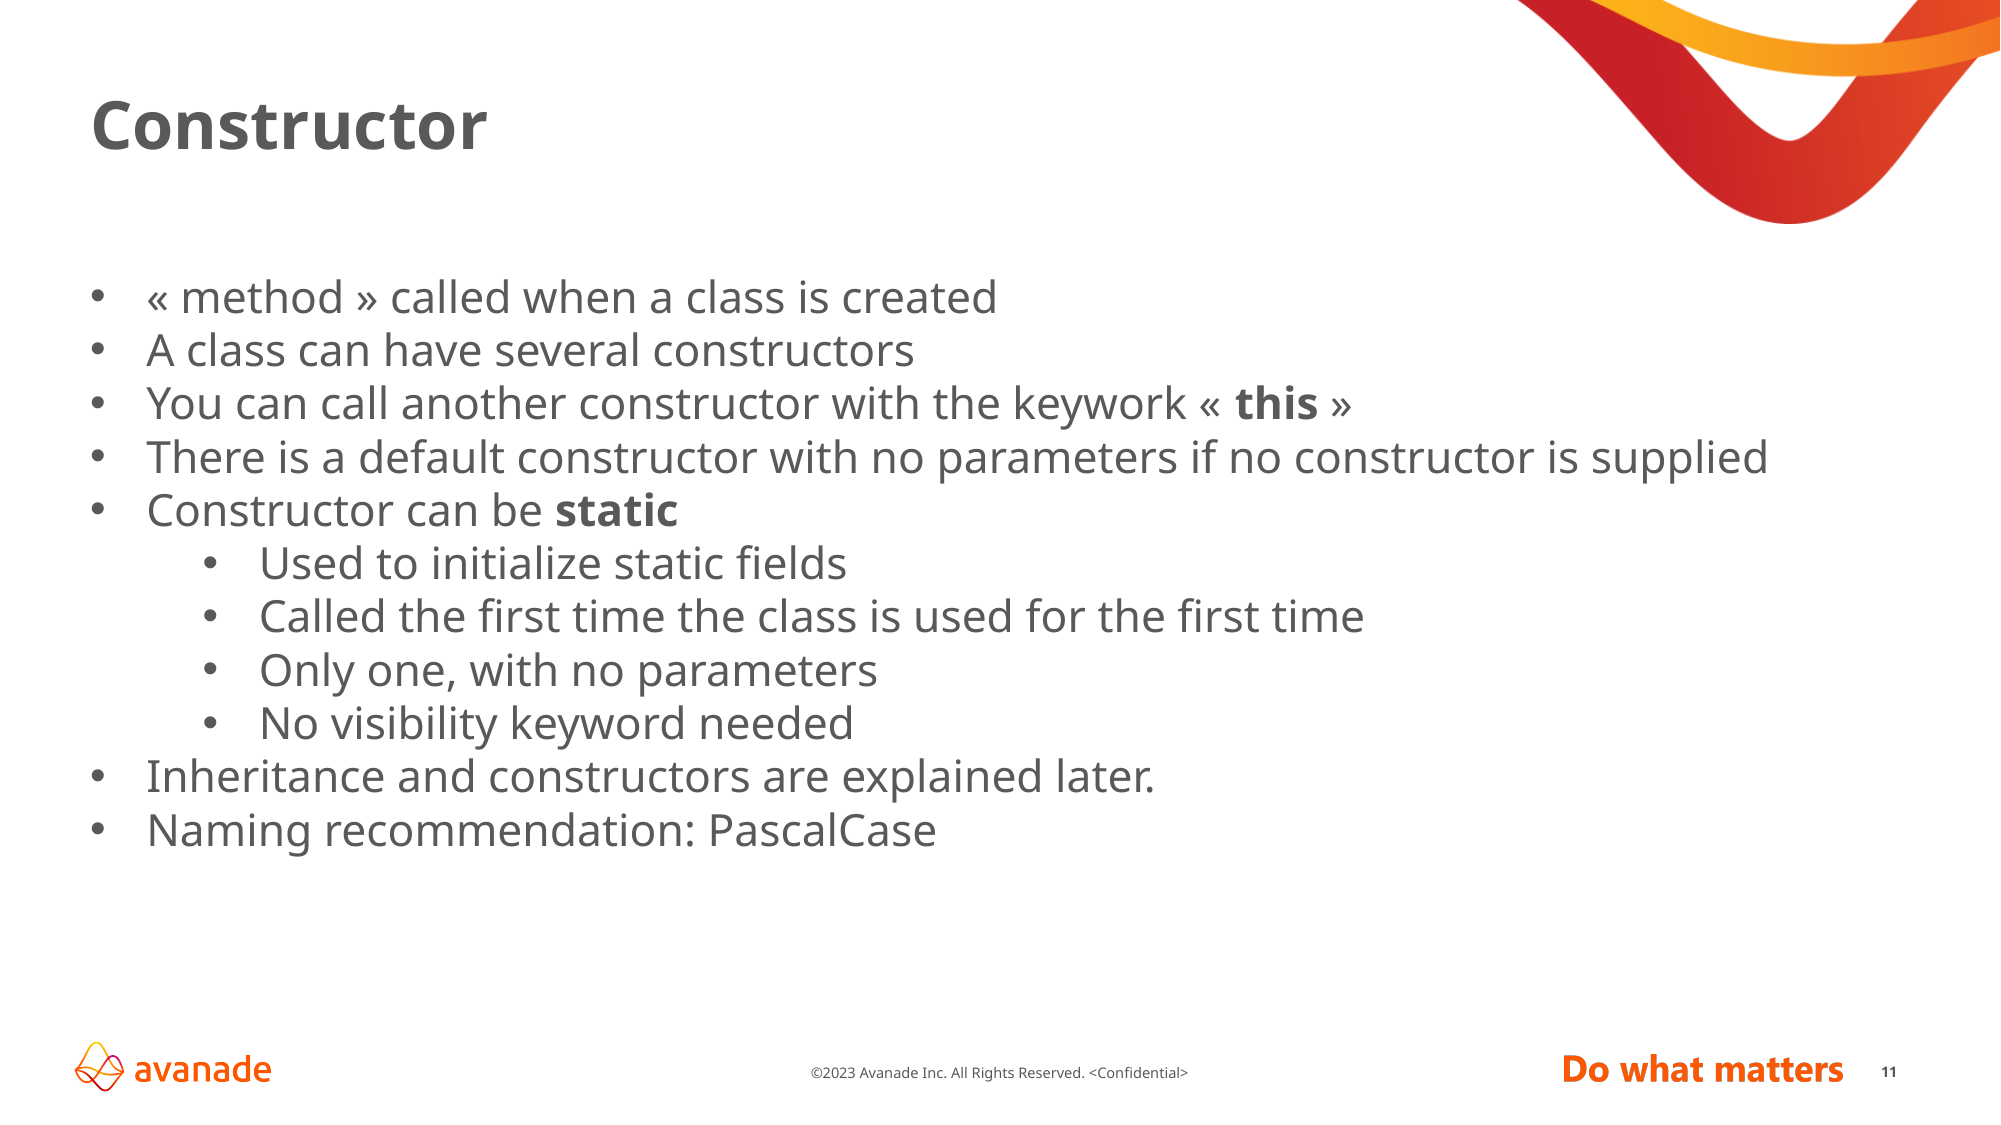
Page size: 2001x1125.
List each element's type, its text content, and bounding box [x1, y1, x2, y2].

picture [1483, 0, 2000, 224]
picture [1564, 1054, 1843, 1082]
title Constructor [75, 75, 1913, 175]
slide_number 11 [1850, 1043, 1913, 1103]
picture [54, 1021, 300, 1112]
list « method » called when a class is created A class can have several constructors You can call another constructor with the keywork « this » There is a default constructor with no parameters if no constructor is supplied Constructor can be static Used to initialize static fields Called the first time the class is used for the first time Only one, with no parameters No visibility keyword needed Inheritance and constructors are explained later. Naming recommendation: PascalCase [75, 261, 1913, 951]
